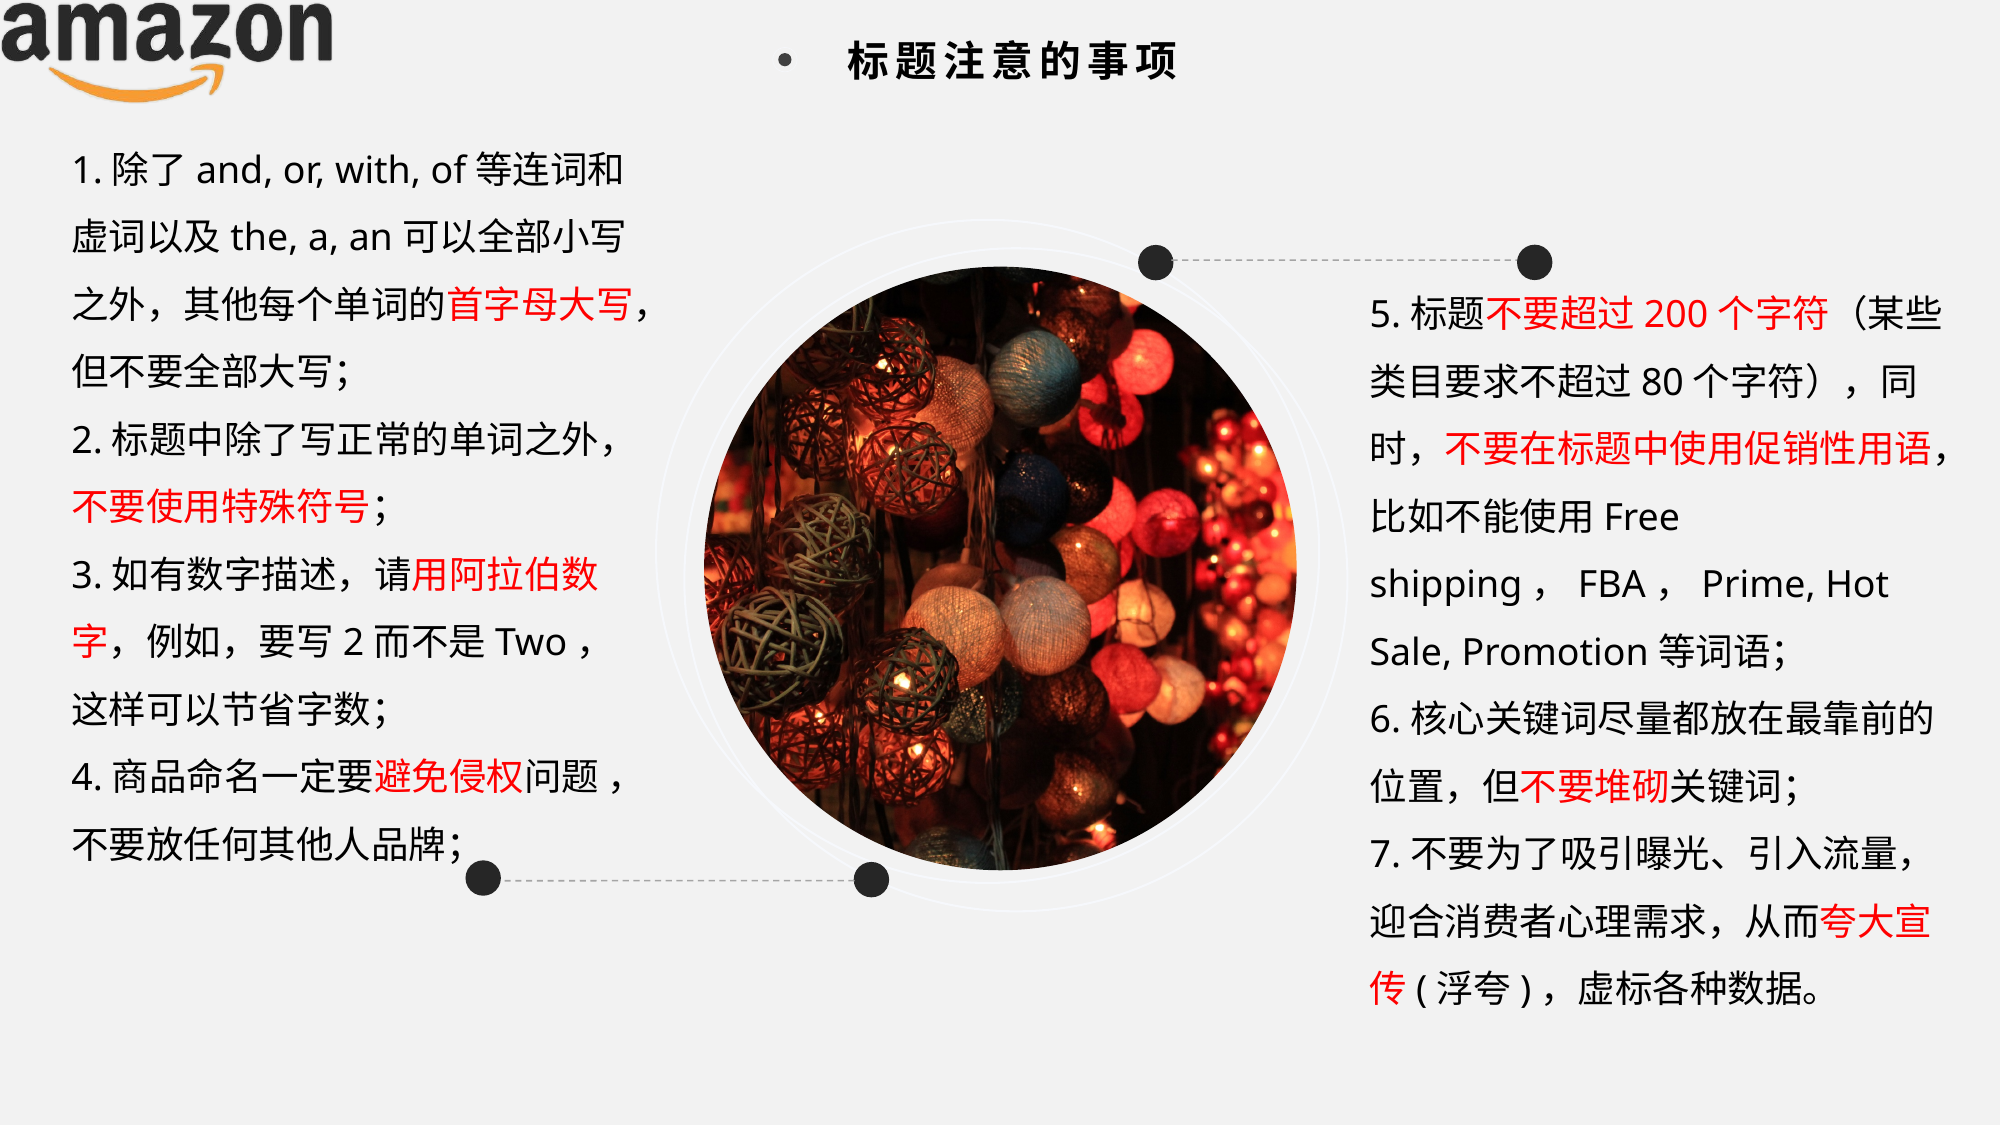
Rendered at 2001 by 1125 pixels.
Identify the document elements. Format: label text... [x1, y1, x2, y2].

text_box 5.标题不要超过200个字符（某些类目要求不超过80个字符），同时，不要在标题中使用促销性用语，比如不能使用Free shipping，FBA，Prime, Hot Sale, Promotion等词语； 6.核心关键词尽量都放在最靠前的位置，但不要堆砌关键词； 7.不要为了吸引曝光、引入流量，迎合消费者心理需求，从而夸大宣传(浮夸)，虚标各种数据。 [1354, 260, 1964, 1018]
picture [704, 266, 1297, 871]
text_box 1.除了and, or, with, of等连词和虚词以及the, a, an可以全部小写之外，其他每个单词的首字母大写，但不要全部大写； 2.标题中除了写正常的单词之外，不要使用特殊符号； 3.如有数字描述，请用阿拉伯数字，例如，要写2而不是Two，这样可以节省字数； 4.商品命名一定要避免侵权问题 ，不要放任何其他人品牌； [56, 116, 651, 874]
text_box [1516, 243, 1554, 260]
text_box 标题注意的事项 [832, 26, 1200, 92]
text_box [772, 47, 798, 72]
picture [0, 1, 333, 105]
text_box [656, 219, 1348, 912]
text_box [464, 874, 502, 897]
